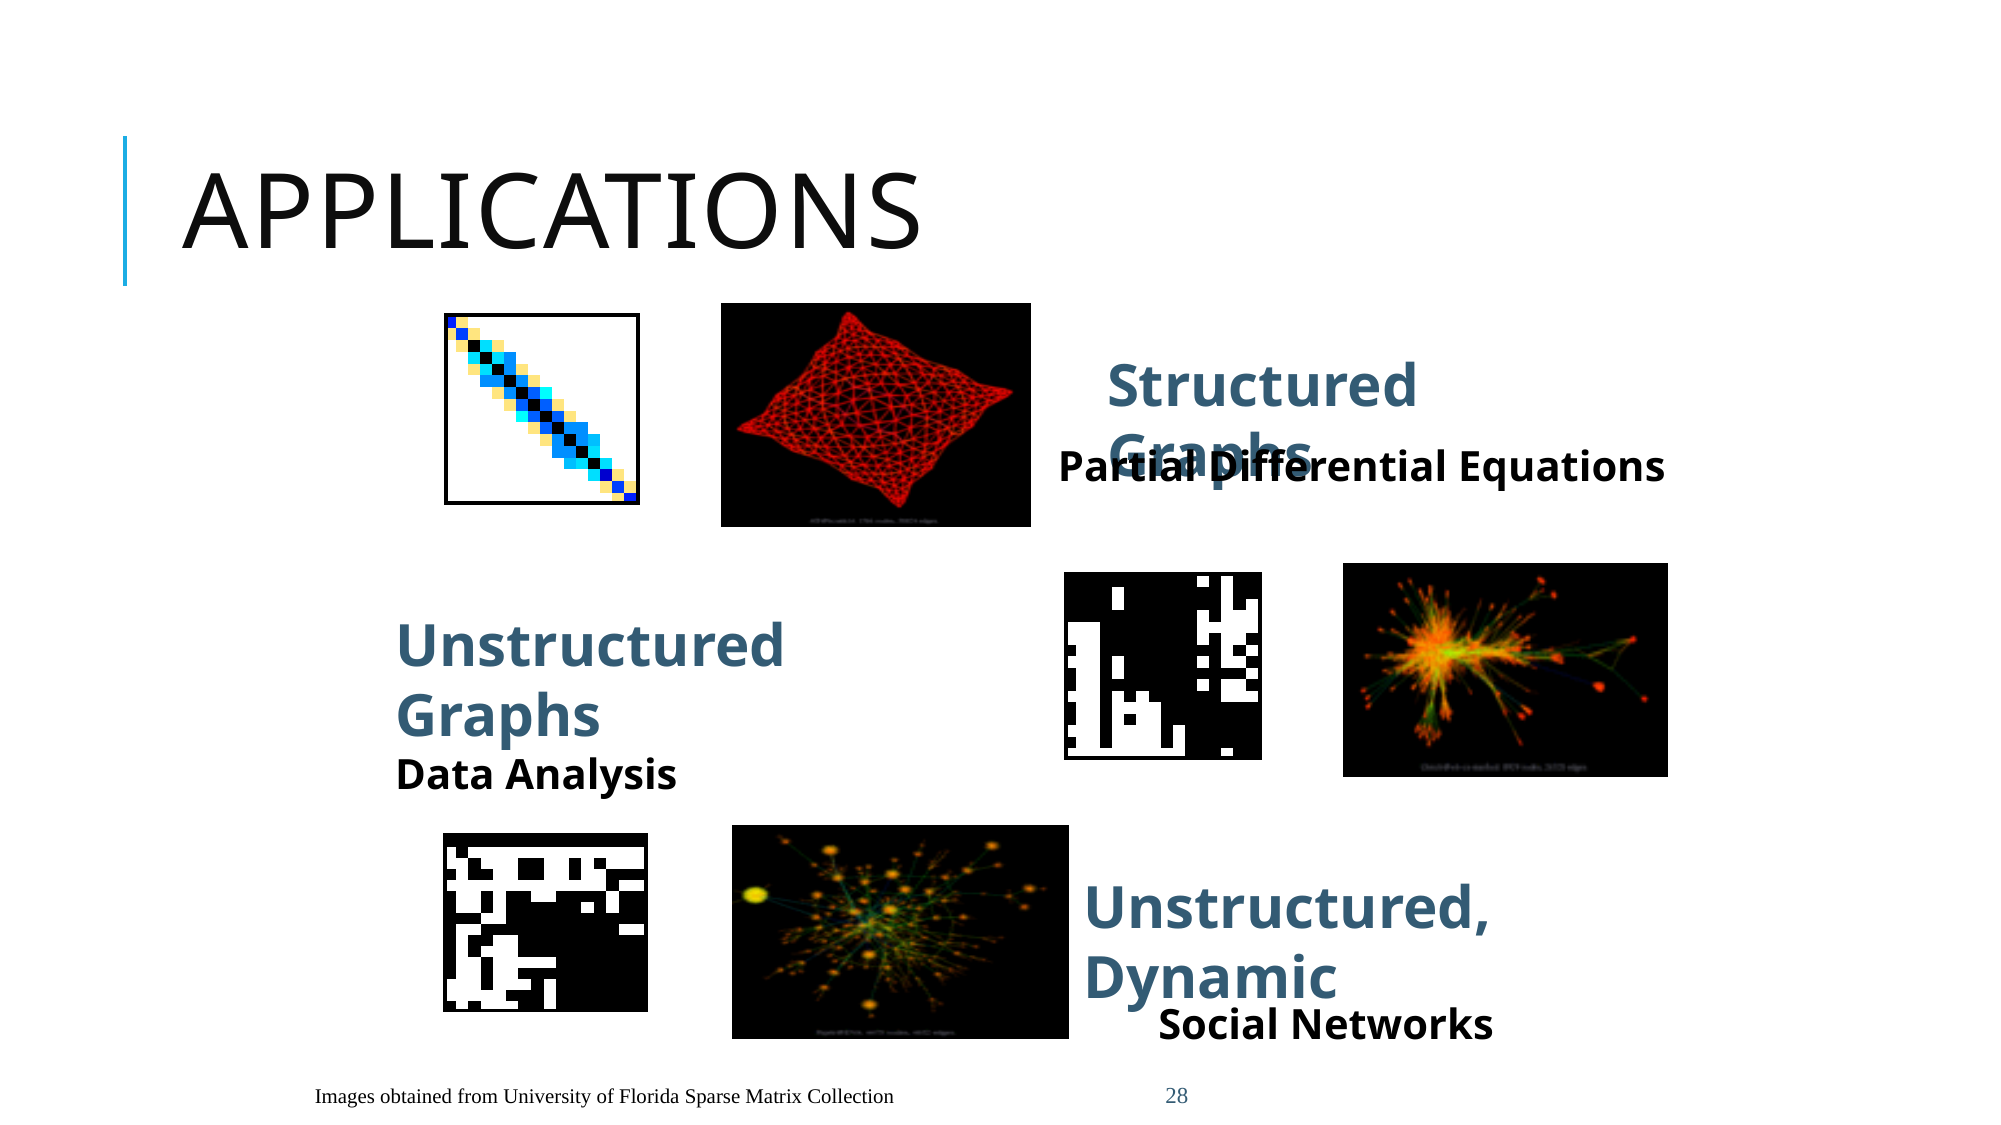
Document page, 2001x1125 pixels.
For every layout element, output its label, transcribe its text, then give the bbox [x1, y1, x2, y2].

title APPLICATIONS [168, 96, 1763, 342]
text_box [336, 278, 1701, 560]
text_box Images obtained from University of Florida Sparse Matrix Collection [300, 1074, 1538, 1115]
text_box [330, 800, 1807, 1064]
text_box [380, 569, 1669, 795]
